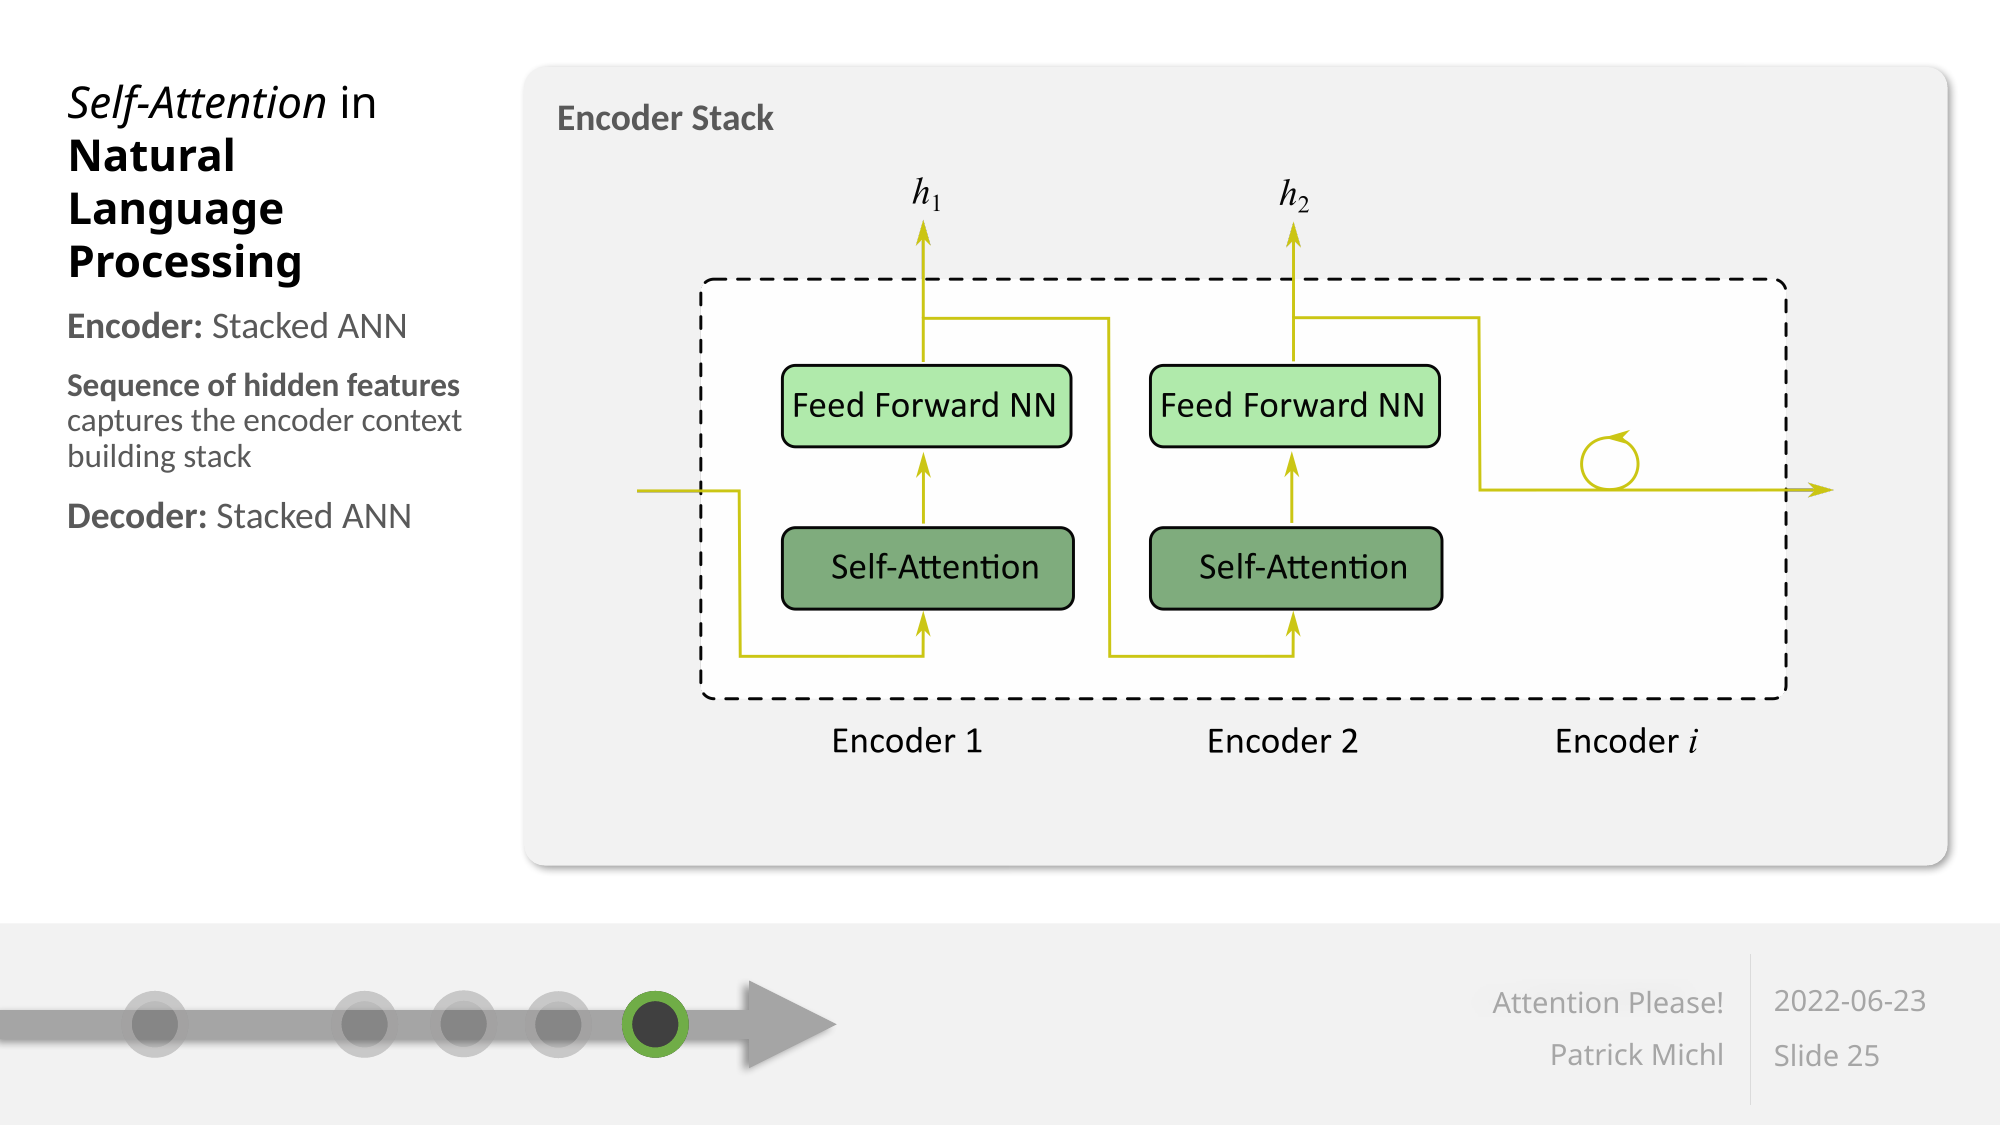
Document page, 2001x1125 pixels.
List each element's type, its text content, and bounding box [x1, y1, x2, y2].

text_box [121, 990, 689, 1058]
text_box [523, 65, 1949, 867]
text_box Self-Attention in Natural Language Processing [52, 67, 479, 294]
text_box Encoder: Stacked ANN Sequence of hidden features captures the encoder context building stack Decoder: Stacked ANN [52, 298, 479, 866]
text_box Encoder Stack [542, 91, 855, 176]
picture [637, 177, 1834, 754]
